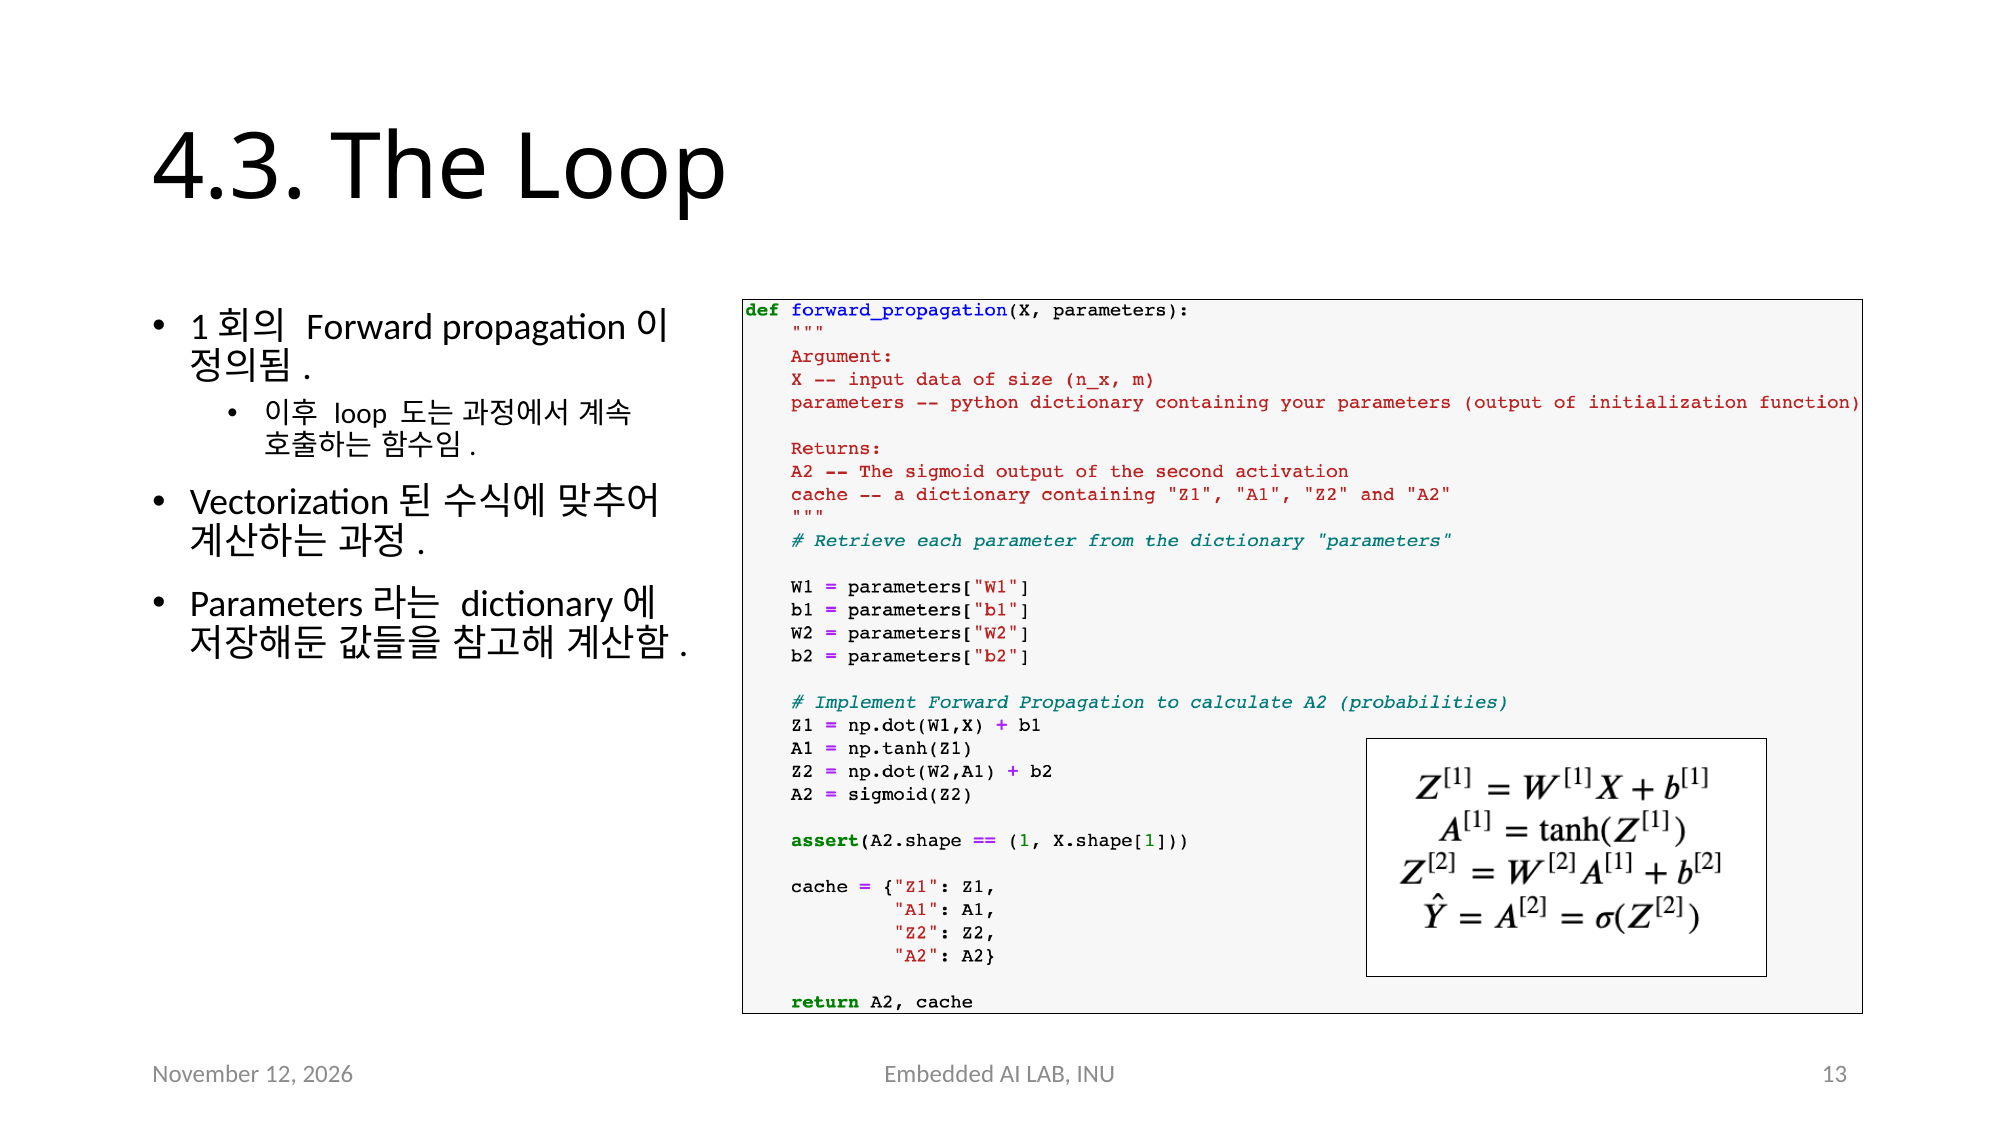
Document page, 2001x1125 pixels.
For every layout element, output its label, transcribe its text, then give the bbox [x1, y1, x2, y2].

slide_number 13 [1412, 1042, 1863, 1103]
picture [742, 299, 1863, 1014]
title 4.3. The Loop [137, 59, 1863, 278]
list 1회의 Forward propagation이 정의됨. 이후 loop 도는 과정에서 계속 호출하는 함수임. Vectorization된 수식에 맞추어 계산하는 과정. Parameters라는 dictionary에 저장해둔 값들을 참고해 계산함. [137, 299, 712, 1014]
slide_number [137, 1042, 588, 1103]
footer Embedded AI LAB, INU [662, 1042, 1338, 1103]
